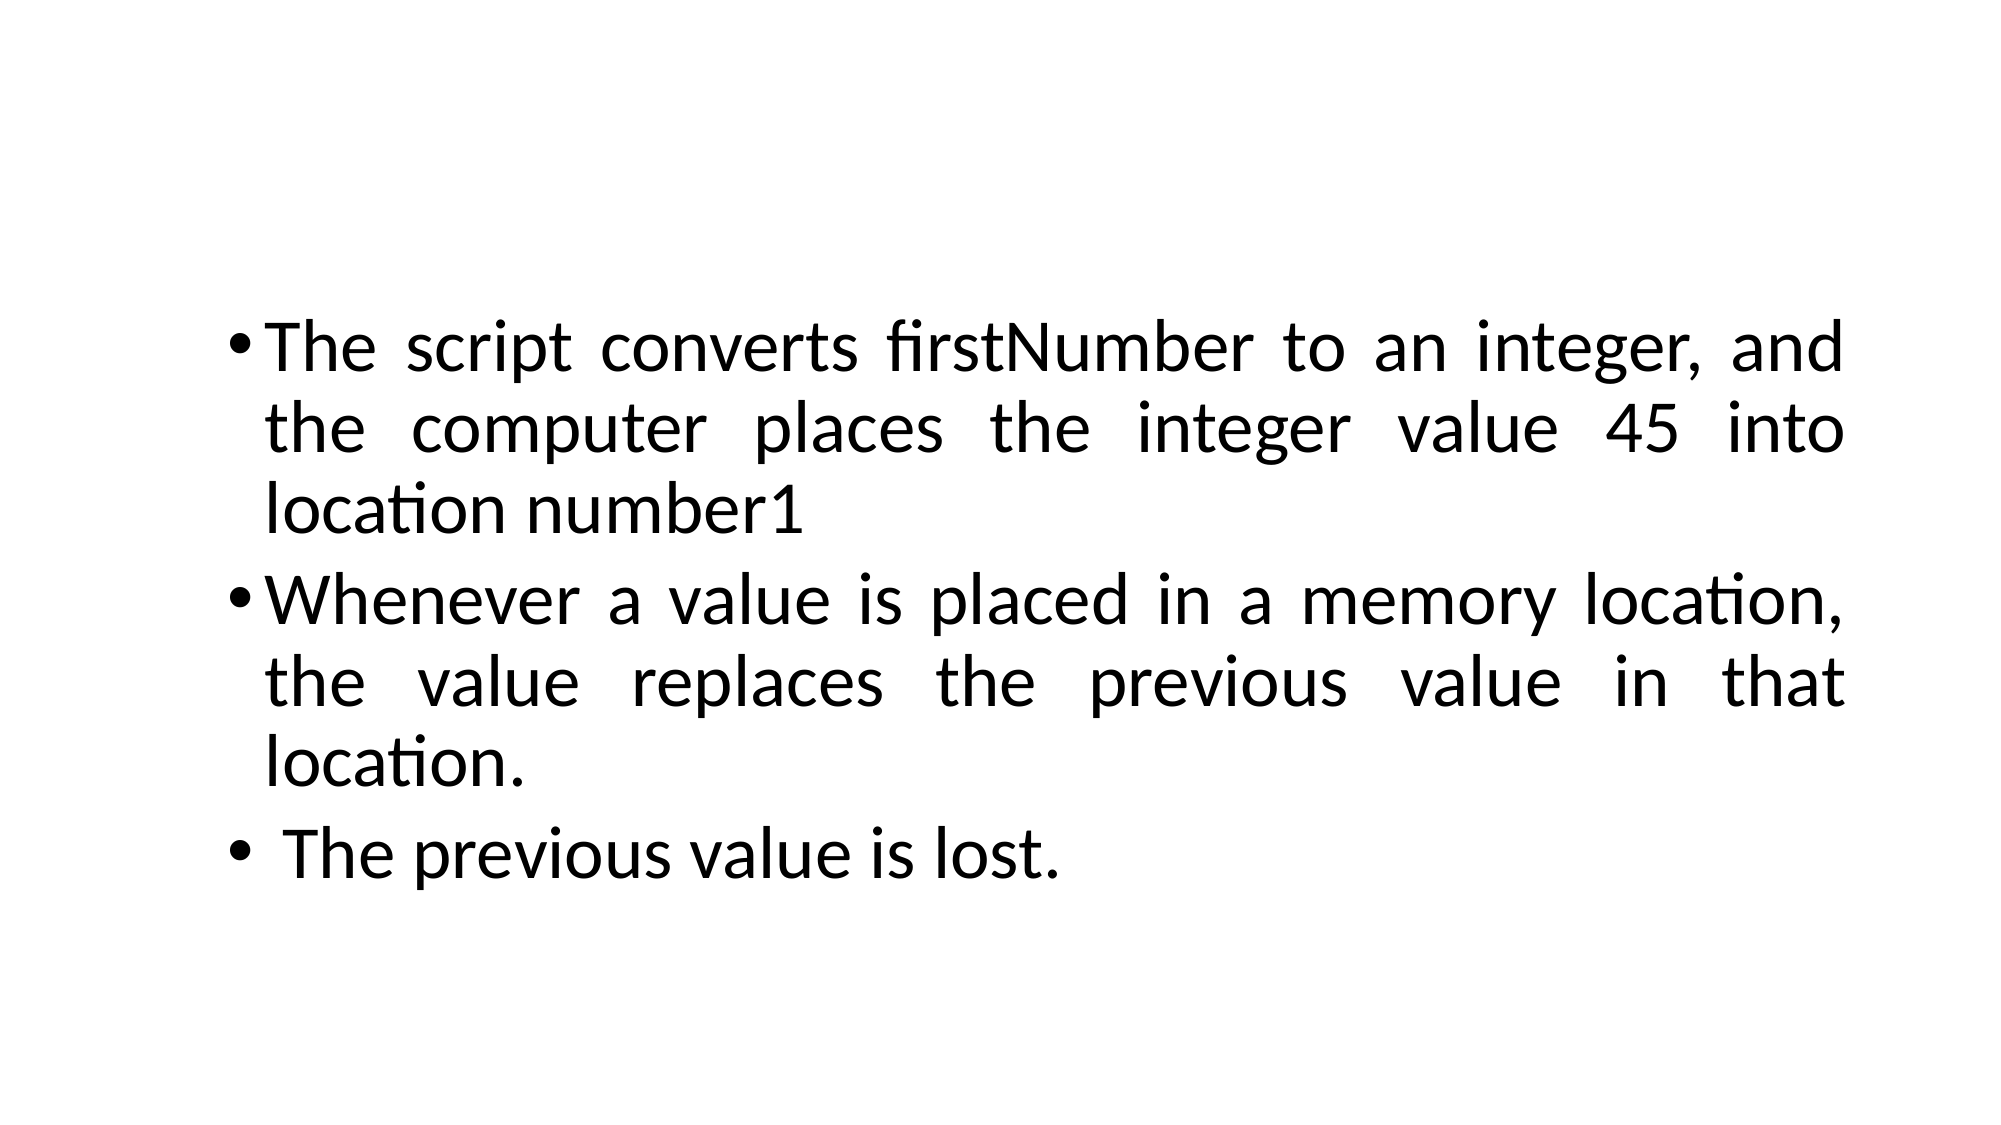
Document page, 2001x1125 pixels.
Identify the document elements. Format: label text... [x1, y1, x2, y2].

list The script converts firstNumber to an integer, and the computer places the integer value 45 into location number1 Whenever a value is placed in a memory location, the value replaces the previous value in that location. The previous value is lost. [137, 299, 1863, 1014]
